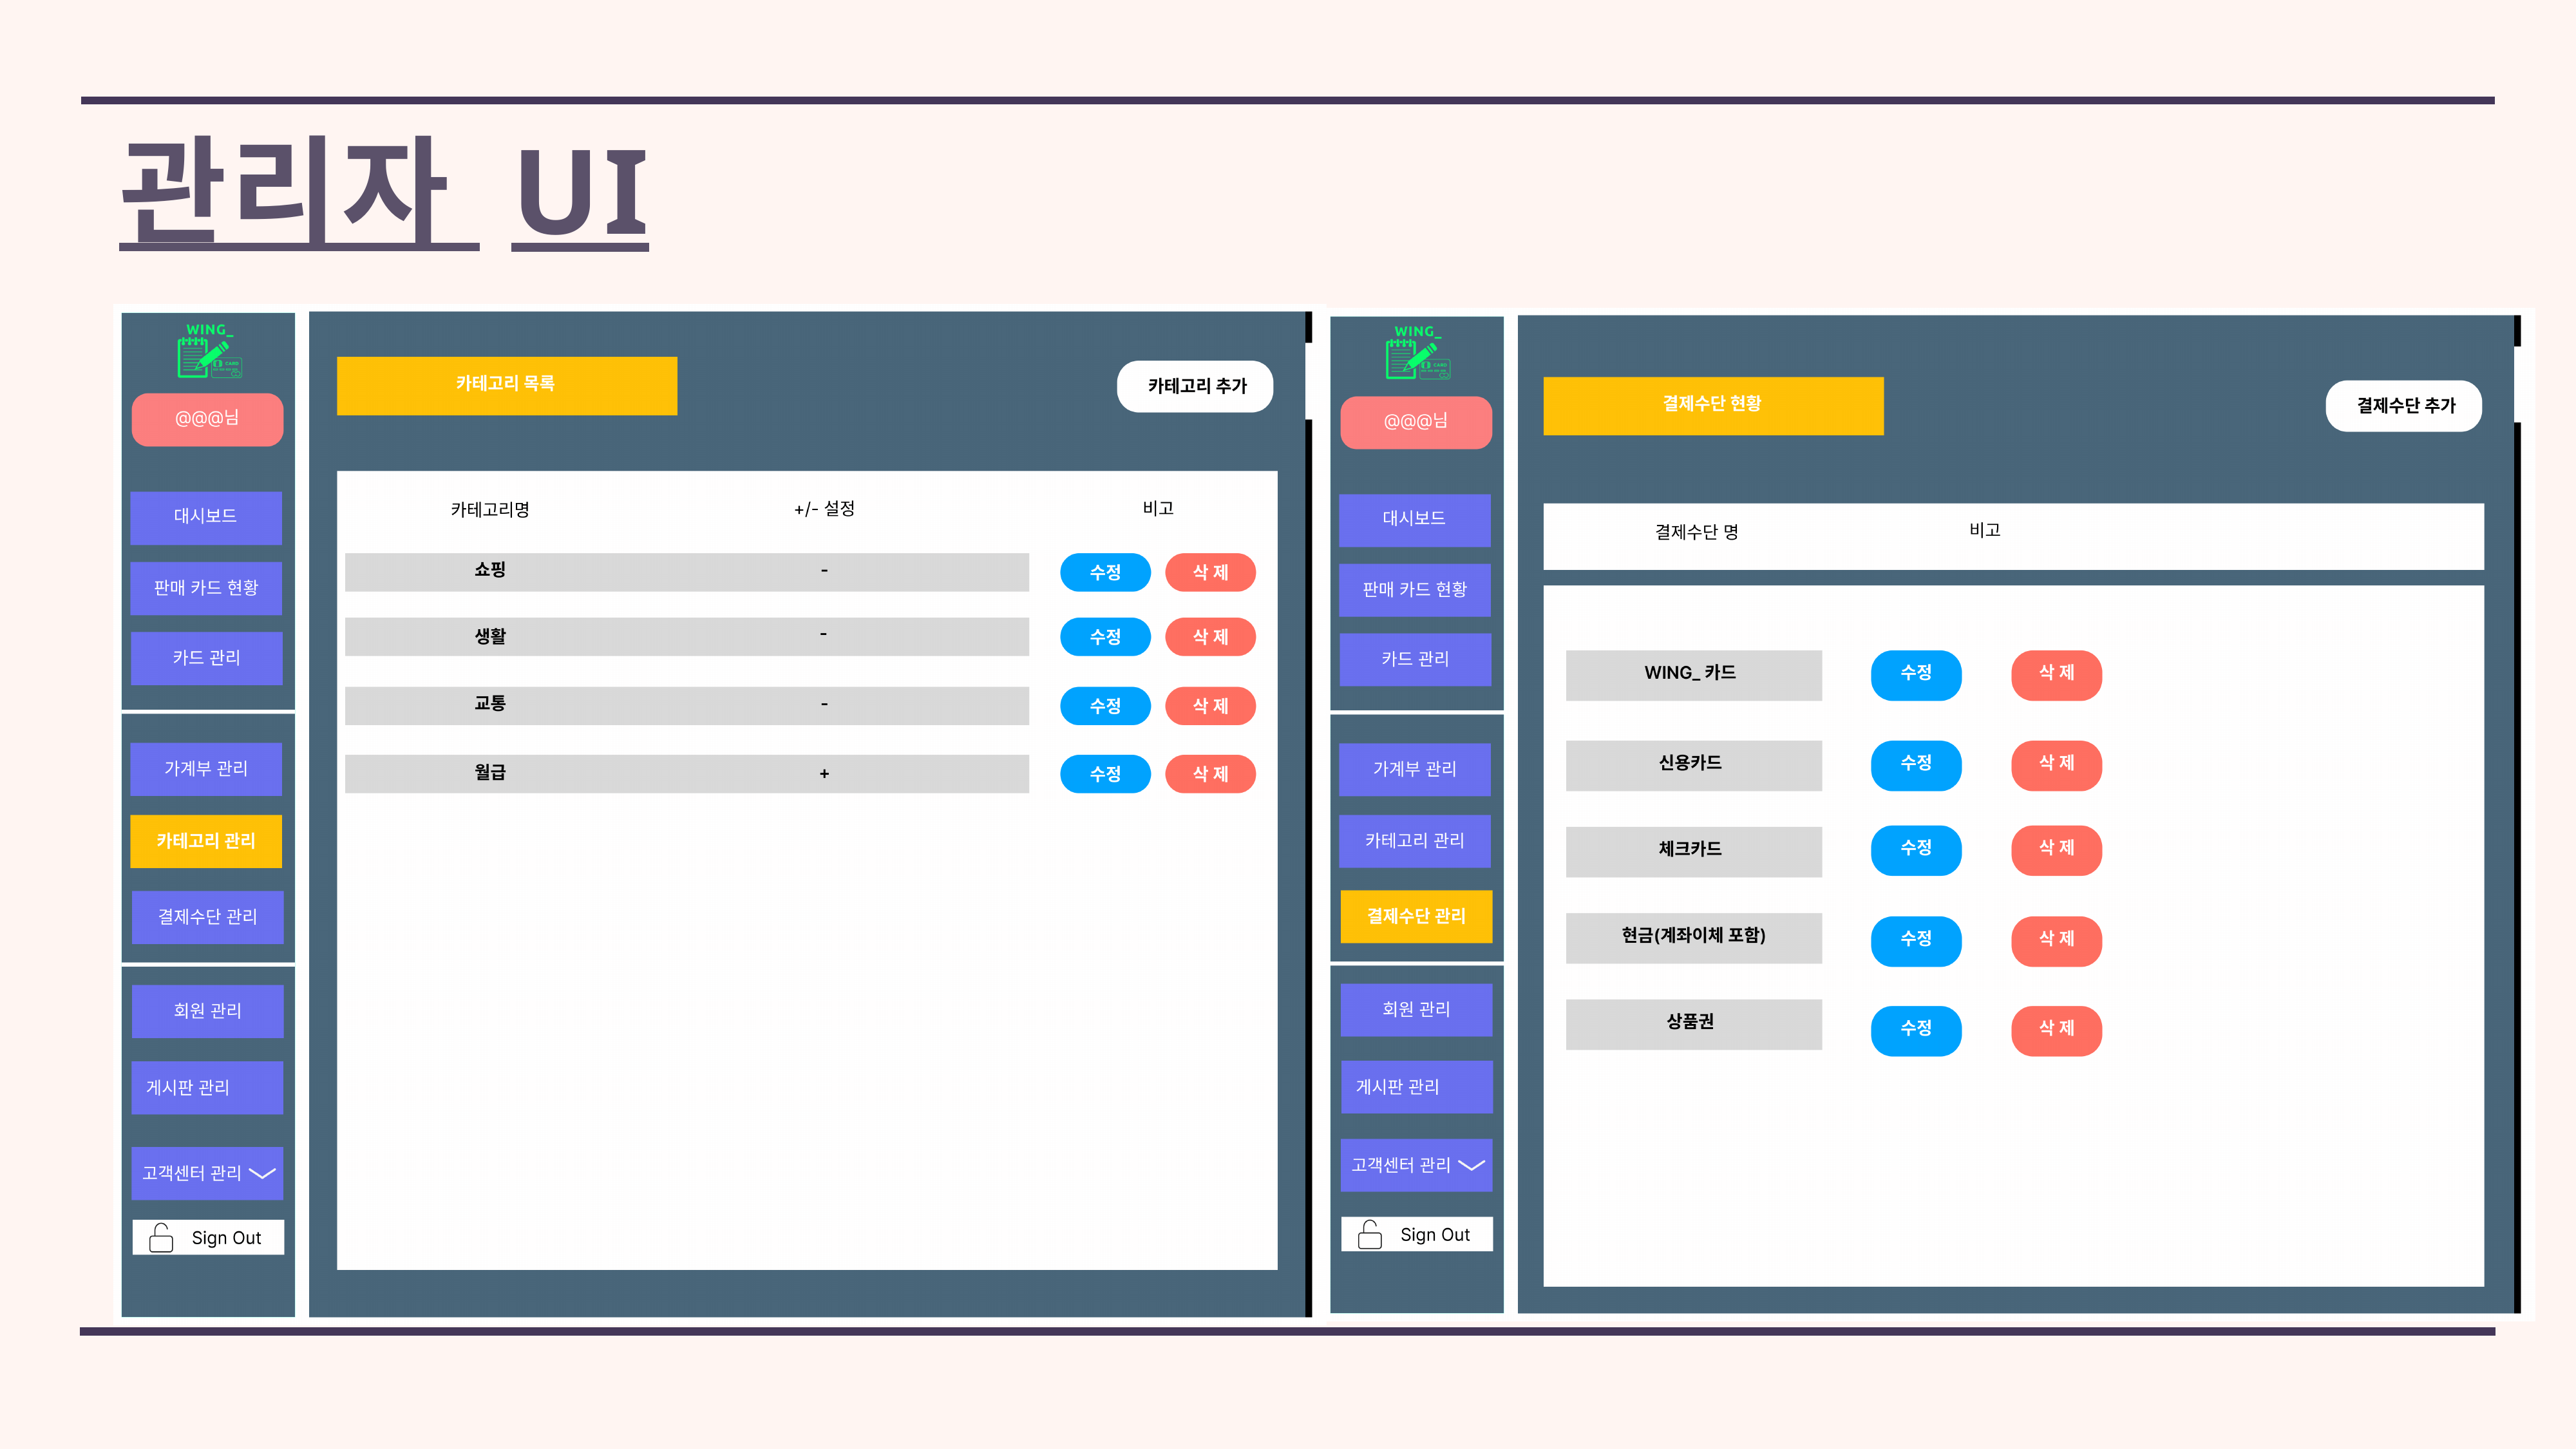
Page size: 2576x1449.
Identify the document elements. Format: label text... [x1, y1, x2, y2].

picture [113, 304, 2536, 1325]
title 관리자 UI [113, 127, 2249, 303]
